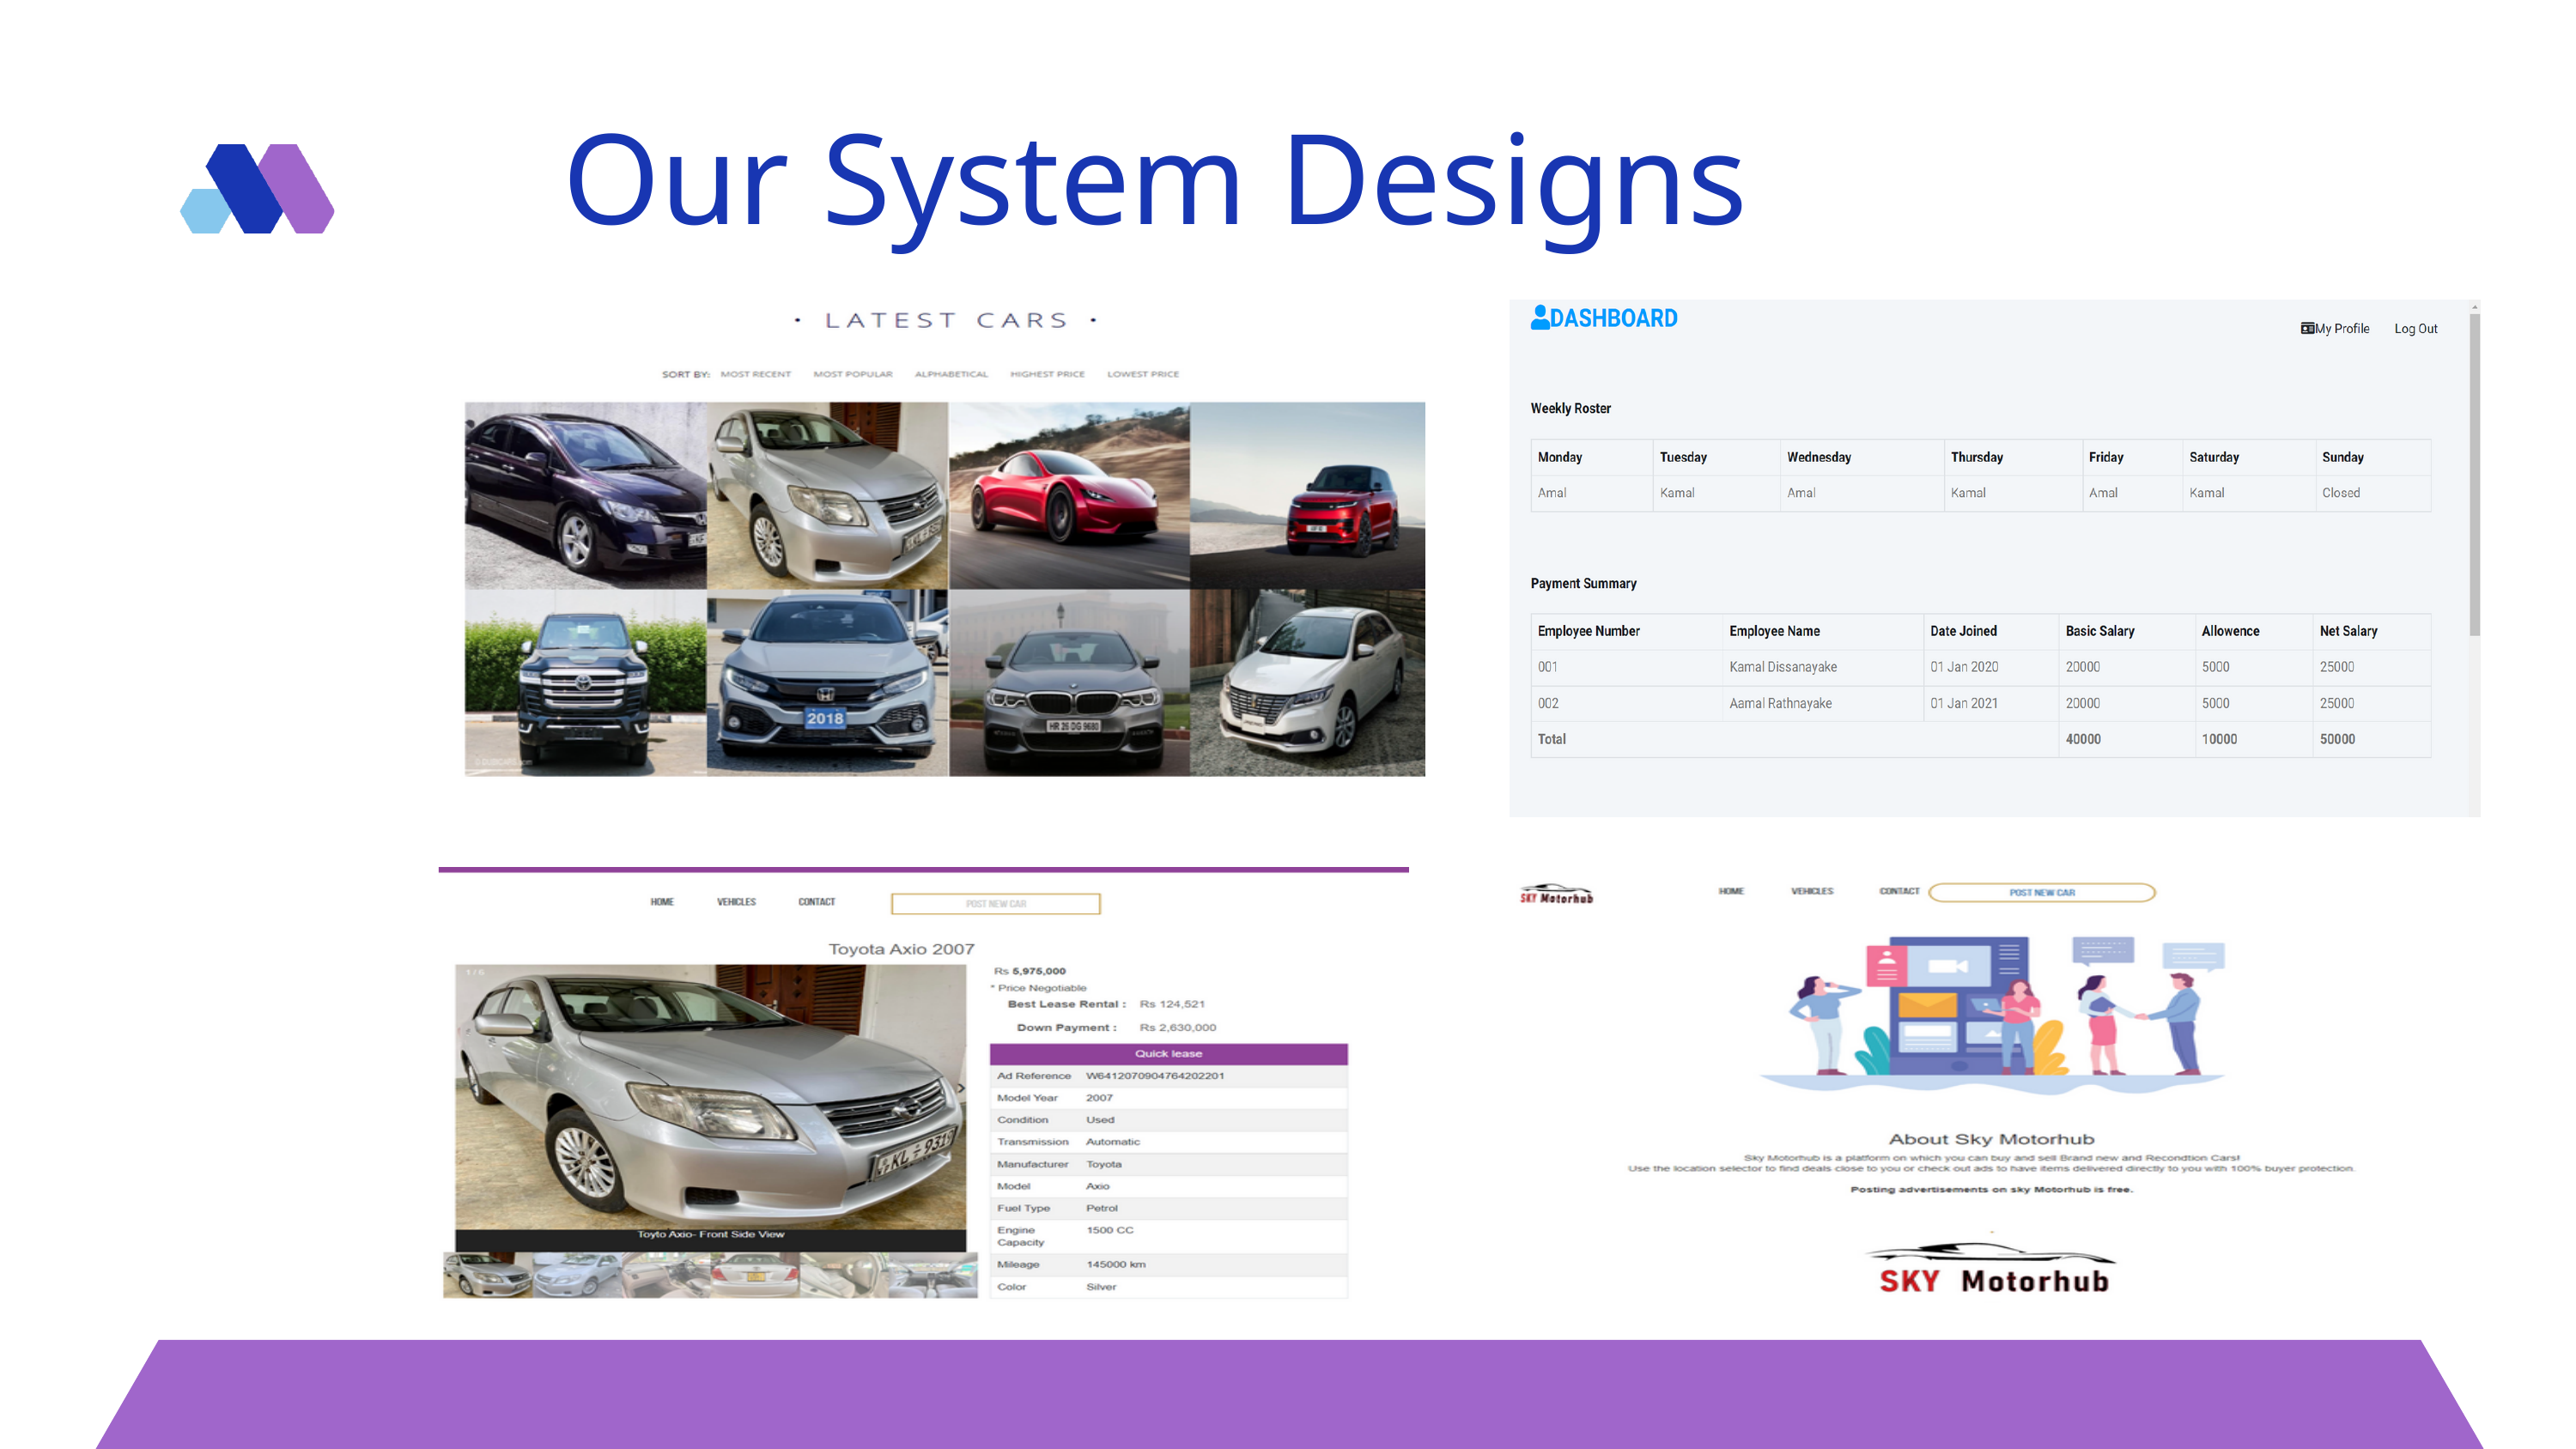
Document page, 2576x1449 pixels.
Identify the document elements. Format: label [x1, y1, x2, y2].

picture [1509, 299, 2481, 817]
text_box [95, 1339, 2484, 1449]
picture [387, 291, 1426, 809]
text_box [562, 39, 1856, 325]
picture [1509, 867, 2481, 1303]
picture [179, 144, 335, 233]
picture [438, 866, 1410, 1302]
